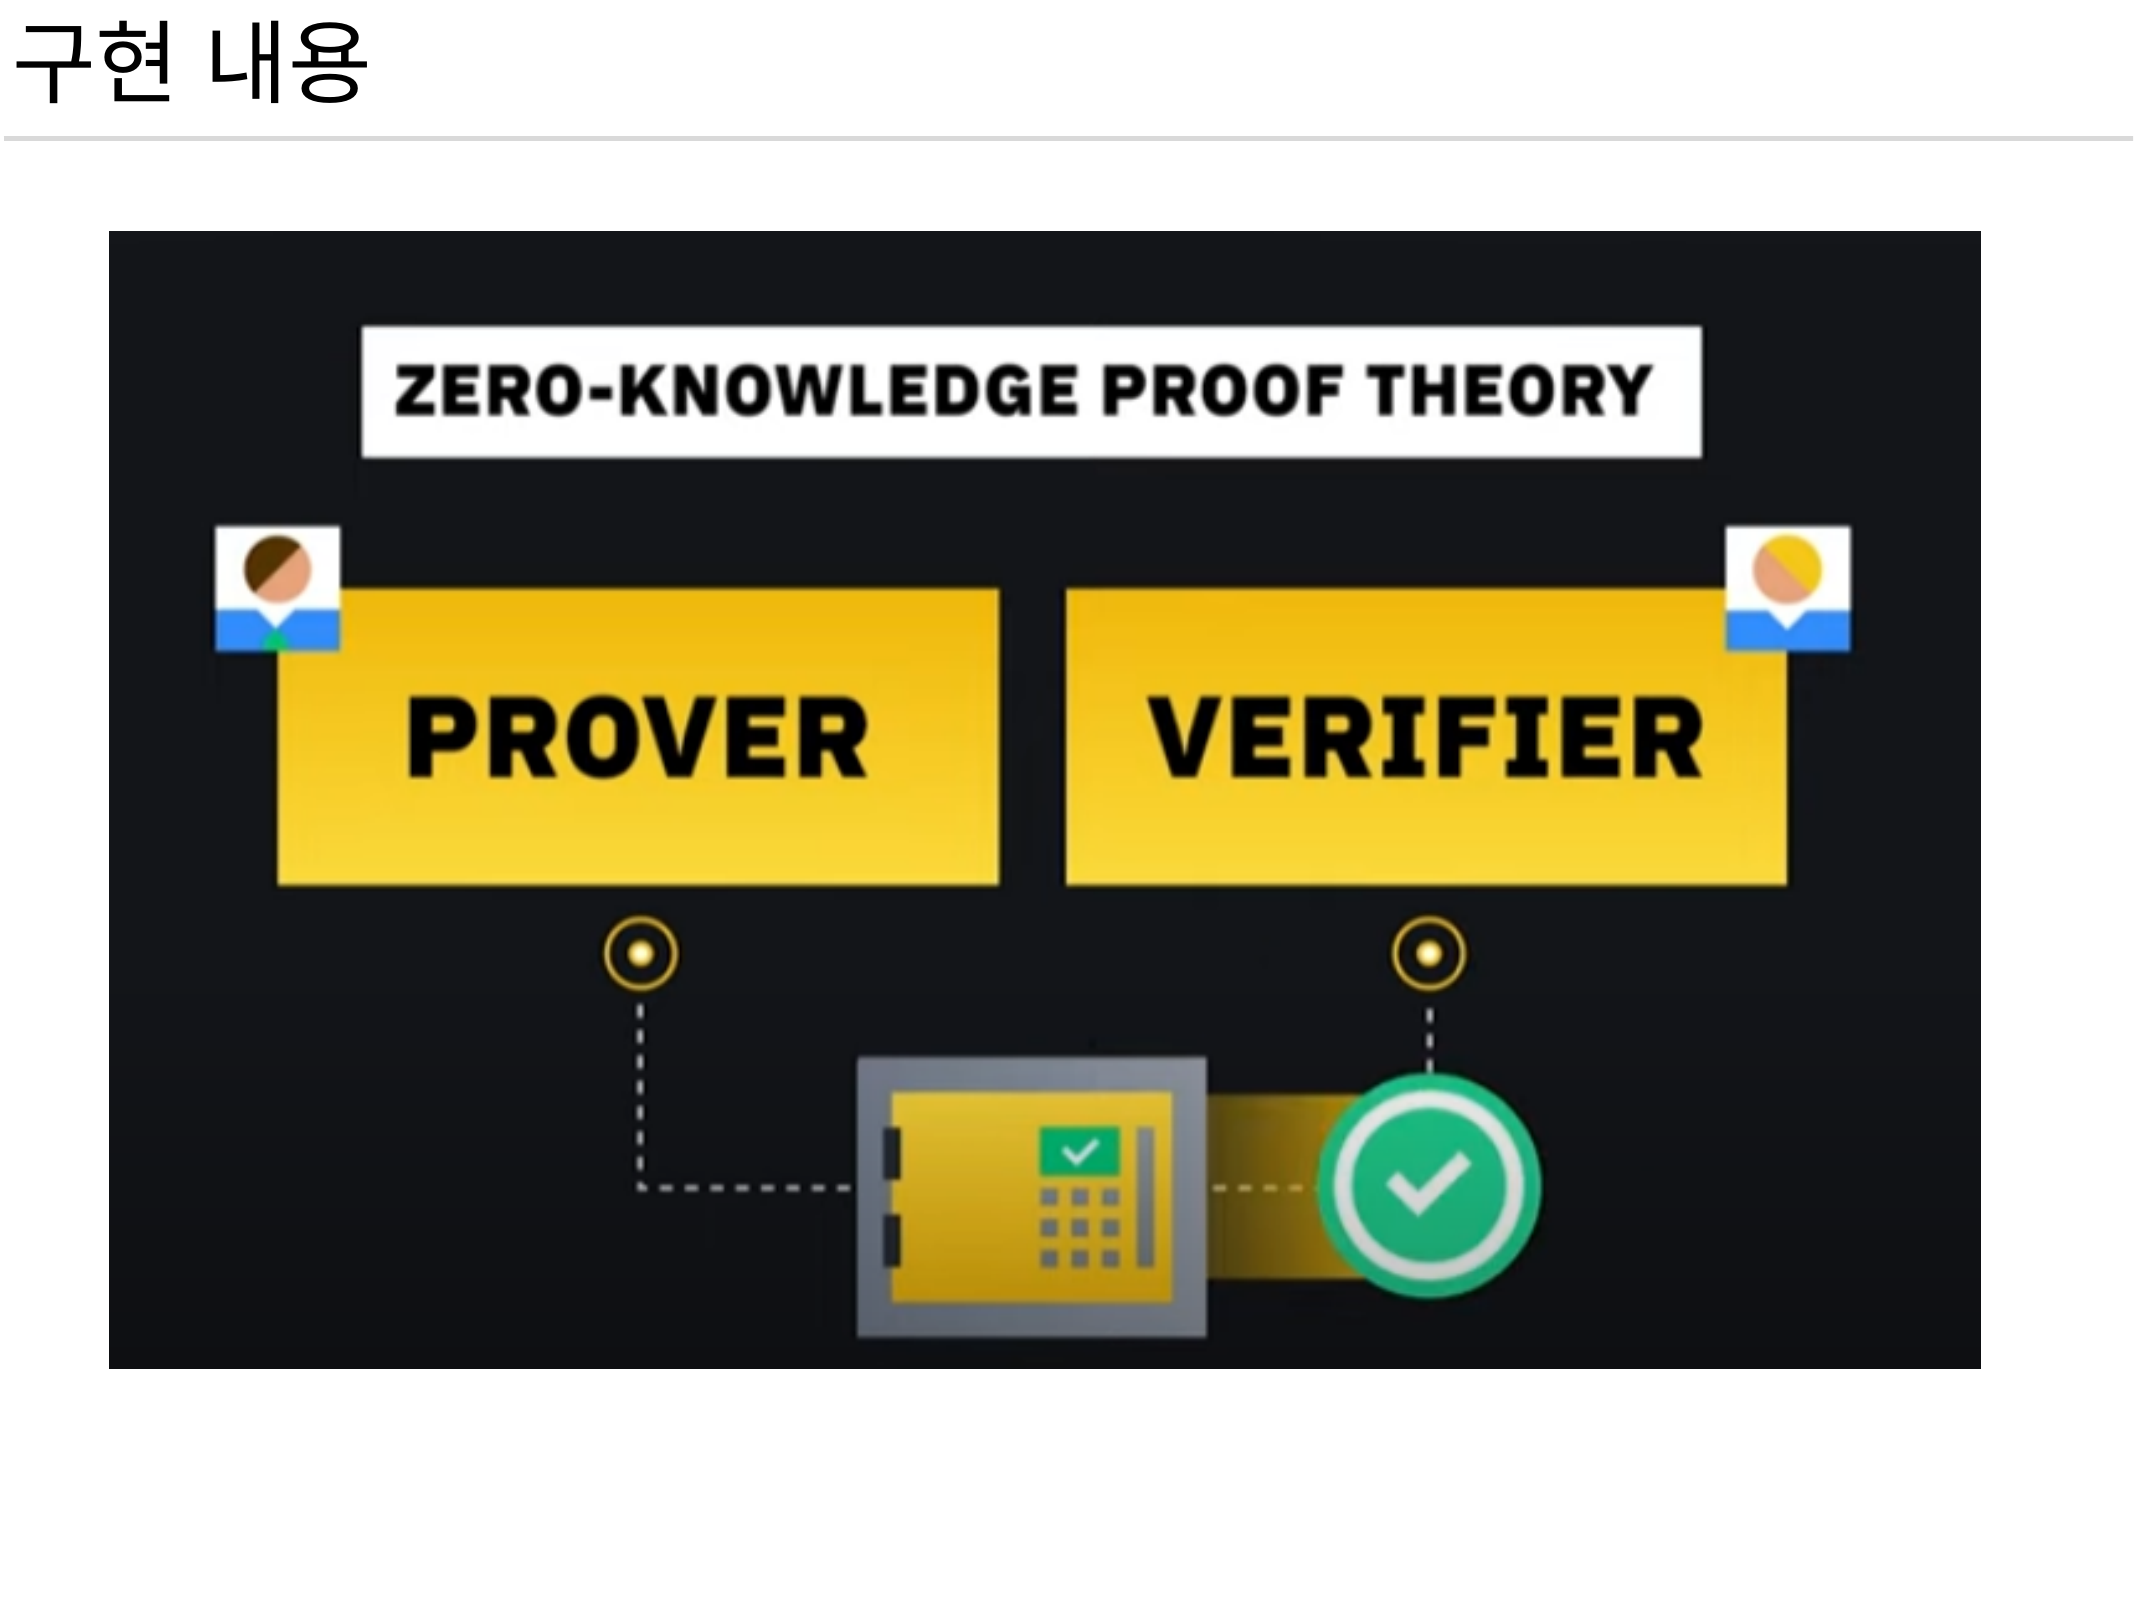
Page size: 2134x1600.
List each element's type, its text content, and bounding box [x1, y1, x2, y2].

picture [109, 231, 1981, 1369]
text_box 구현 내용 [3, 0, 2134, 123]
